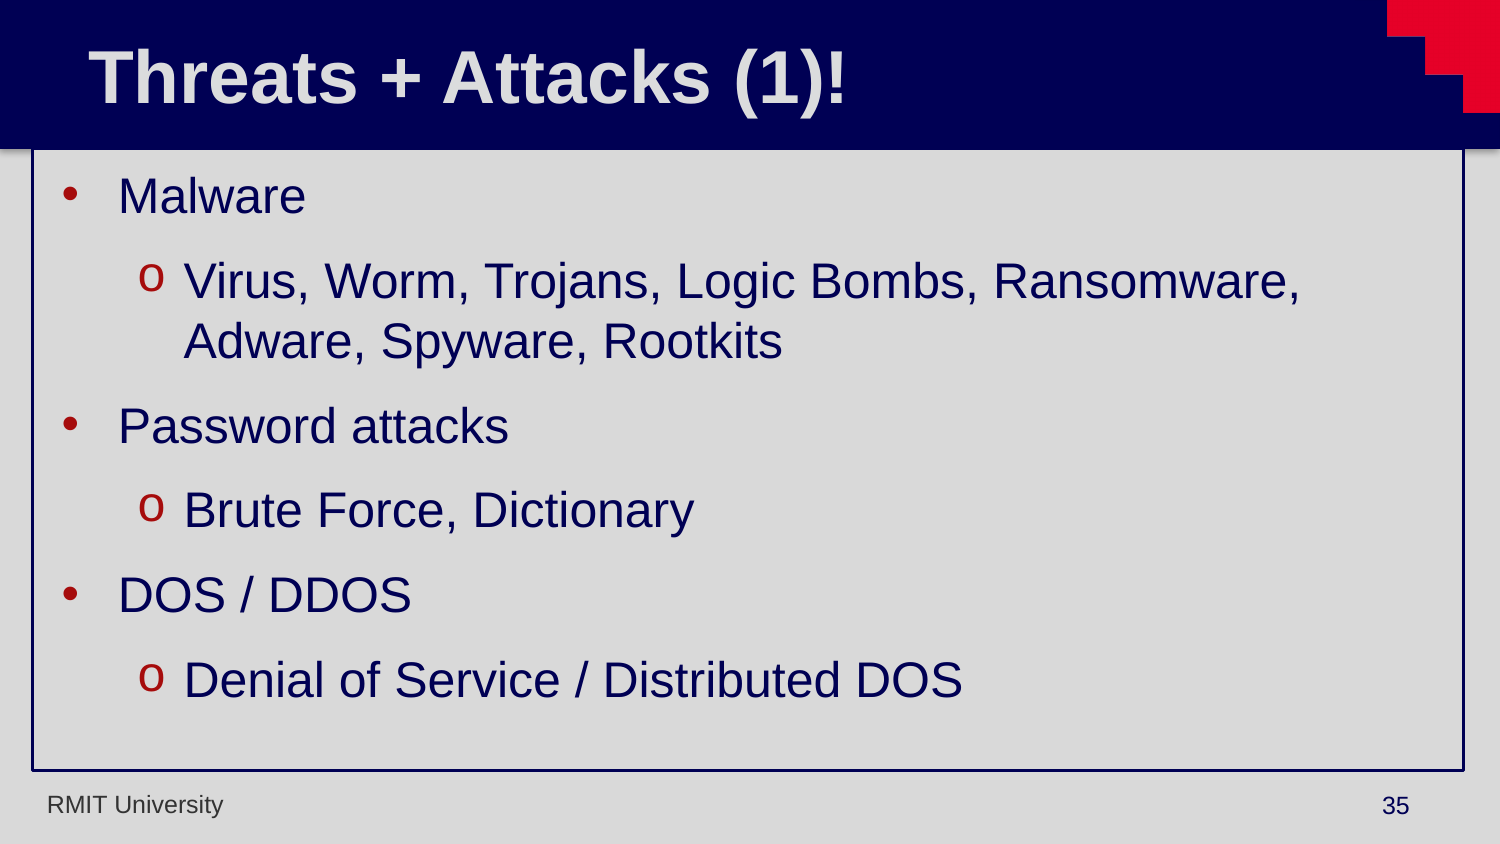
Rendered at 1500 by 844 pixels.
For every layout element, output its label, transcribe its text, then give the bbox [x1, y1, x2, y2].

slide_number 35 [1074, 782, 1425, 827]
picture [1387, 0, 1500, 113]
list Malware Virus, Worm, Trojans, Logic Bombs, Ransomware, Adware, Spyware, Rootkits Password attacks Brute Force, Dictionary DOS / DDOS Denial of Service / Distributed DOS [31, 146, 1465, 772]
title Threats + Attacks (1)! [0, 0, 1356, 150]
